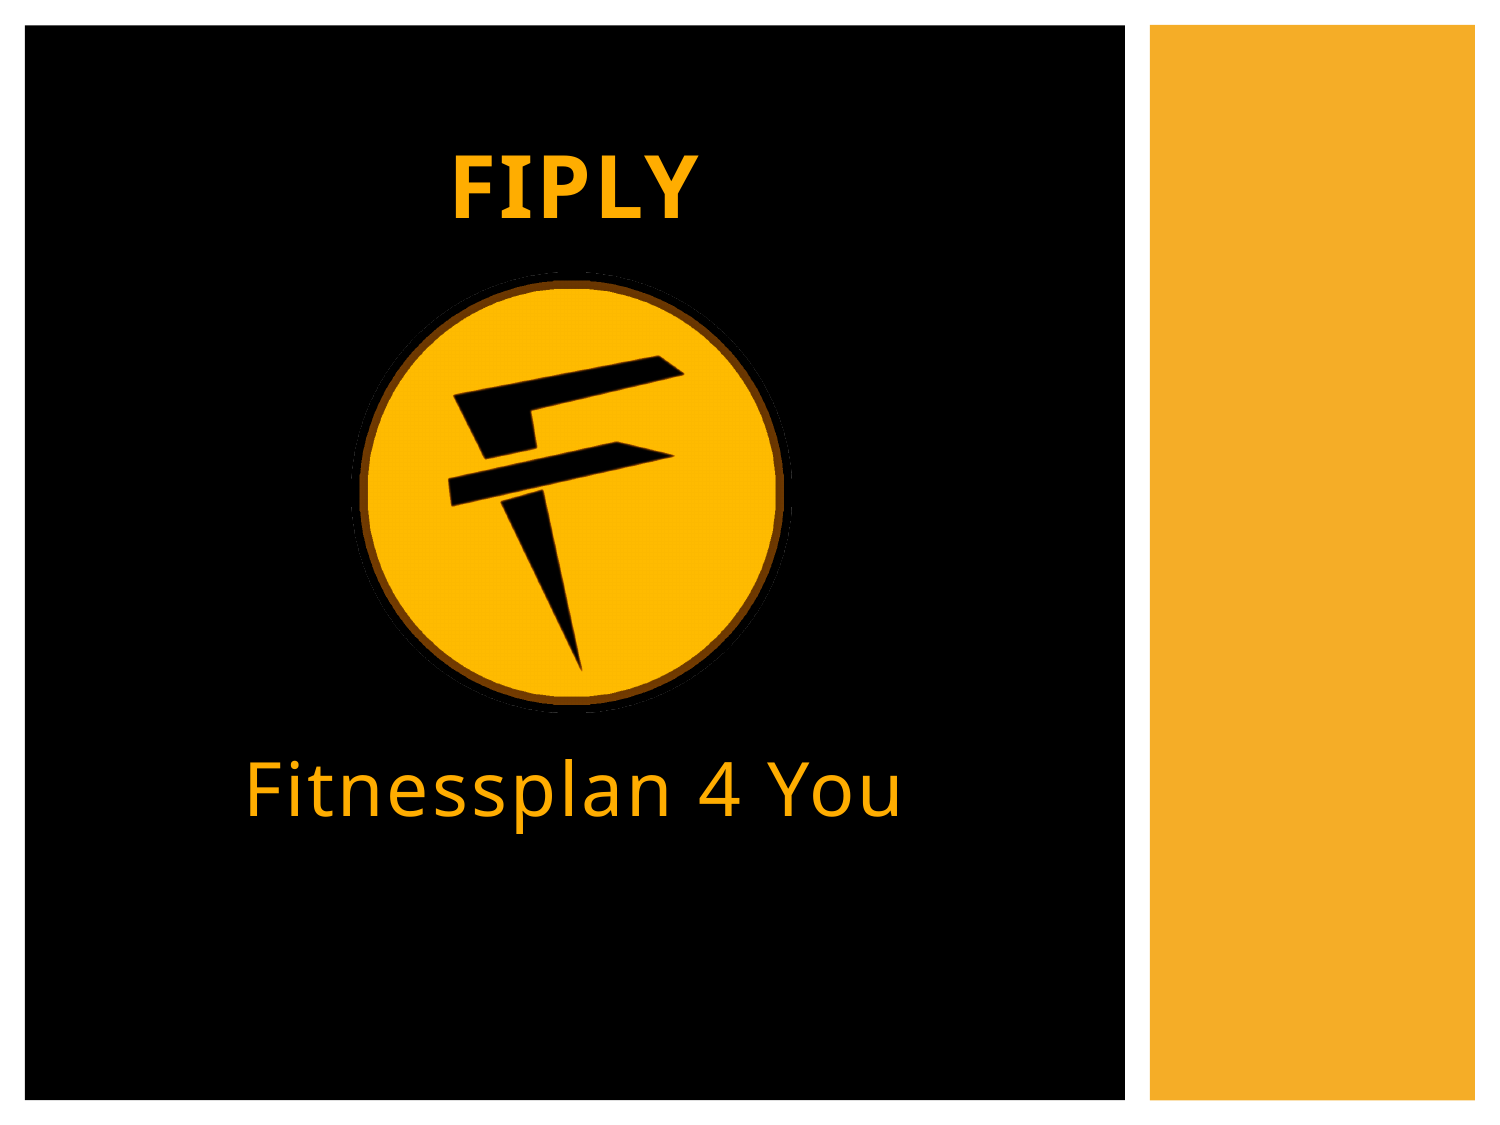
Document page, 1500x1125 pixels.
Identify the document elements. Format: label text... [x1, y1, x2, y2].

picture [350, 271, 792, 713]
title FIPLY [26, 63, 1123, 305]
subtitle Fitnessplan 4 You [26, 663, 1123, 910]
